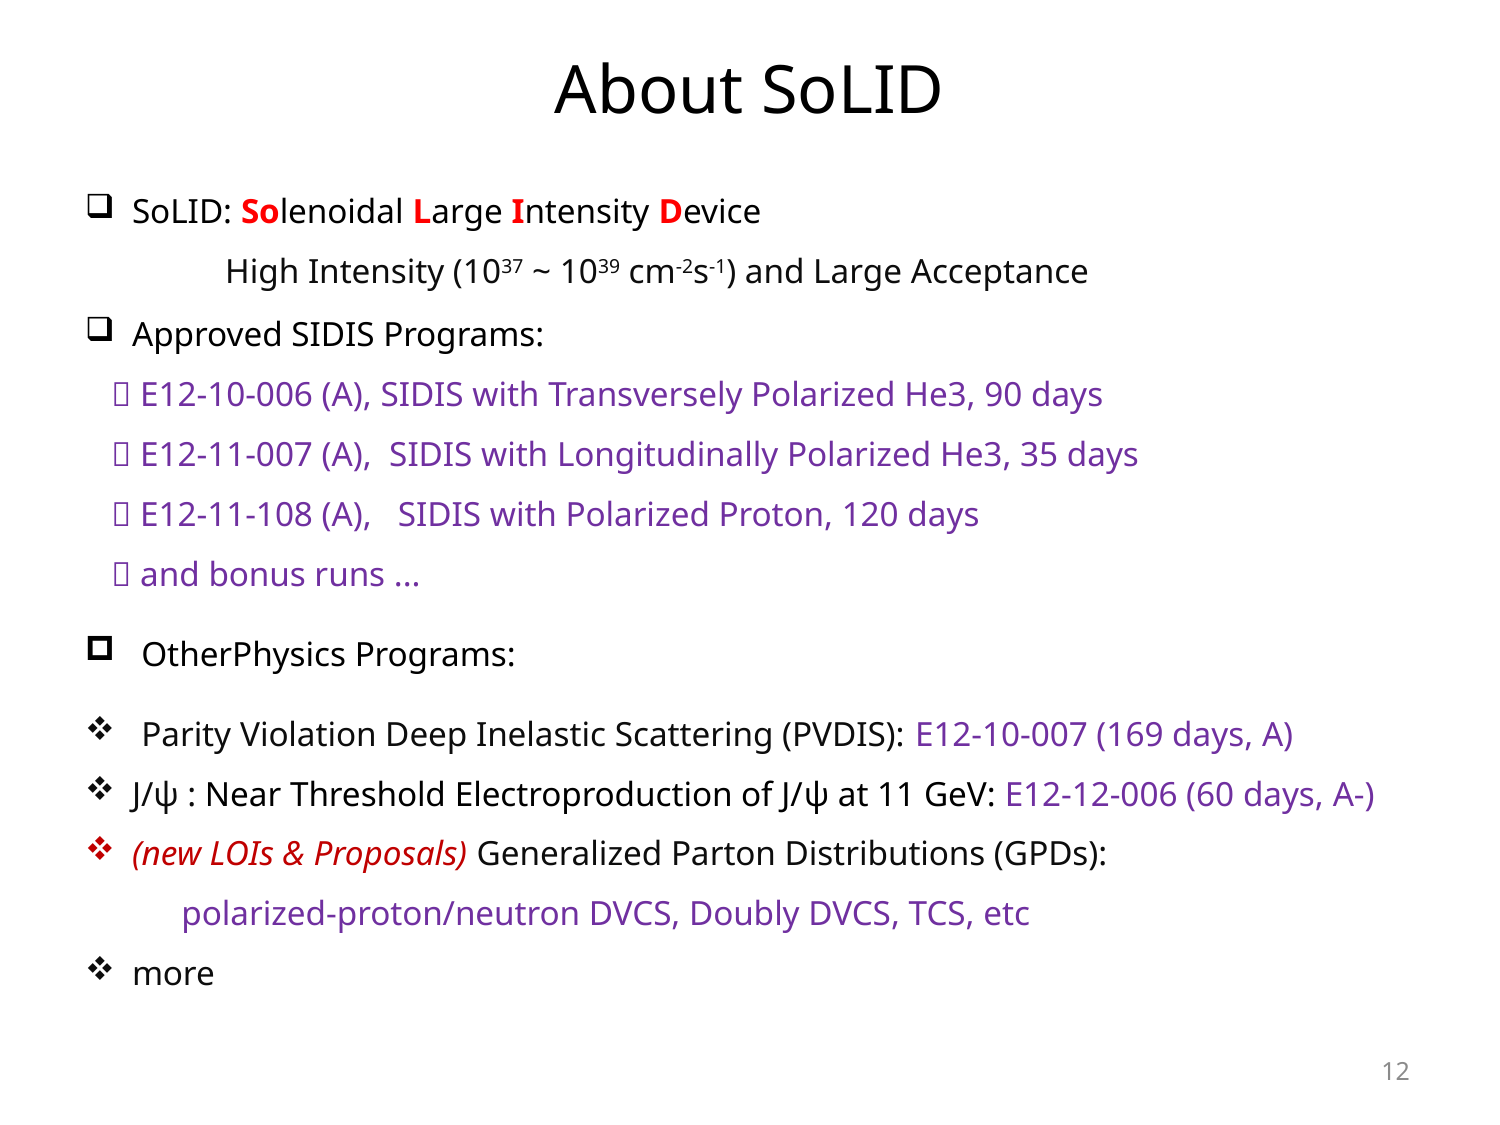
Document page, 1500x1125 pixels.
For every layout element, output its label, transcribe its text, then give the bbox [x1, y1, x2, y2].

text_box SoLID: Solenoidal Large Intensity Device High Intensity (1037 ~ 1039 cm-2s-1) and Large Acceptance [70, 162, 1219, 298]
slide_number 12 [1074, 1042, 1425, 1103]
text_box Approved SIDIS Programs:  E12-10-006 (A), SIDIS with Transversely Polarized He3, 90 days  E12-11-007 (A), SIDIS with Longitudinally Polarized He3, 35 days  E12-11-108 (A), SIDIS with Polarized Proton, 120 days  and bonus runs ... OtherPhysics Programs: Parity Violation Deep Inelastic Scattering (PVDIS): E12-10-007 (169 days, A) J/ψ : Near Threshold Electroproduction of J/ψ at 11 GeV: E12-12-006 (60 days, A-) (new LOIs & Proposals) Generalized Parton Distributions (GPDs): polarized-proton/neutron DVCS, Doubly DVCS, TCS, etc more [70, 286, 1448, 1000]
title About SoLID [75, 45, 1425, 129]
